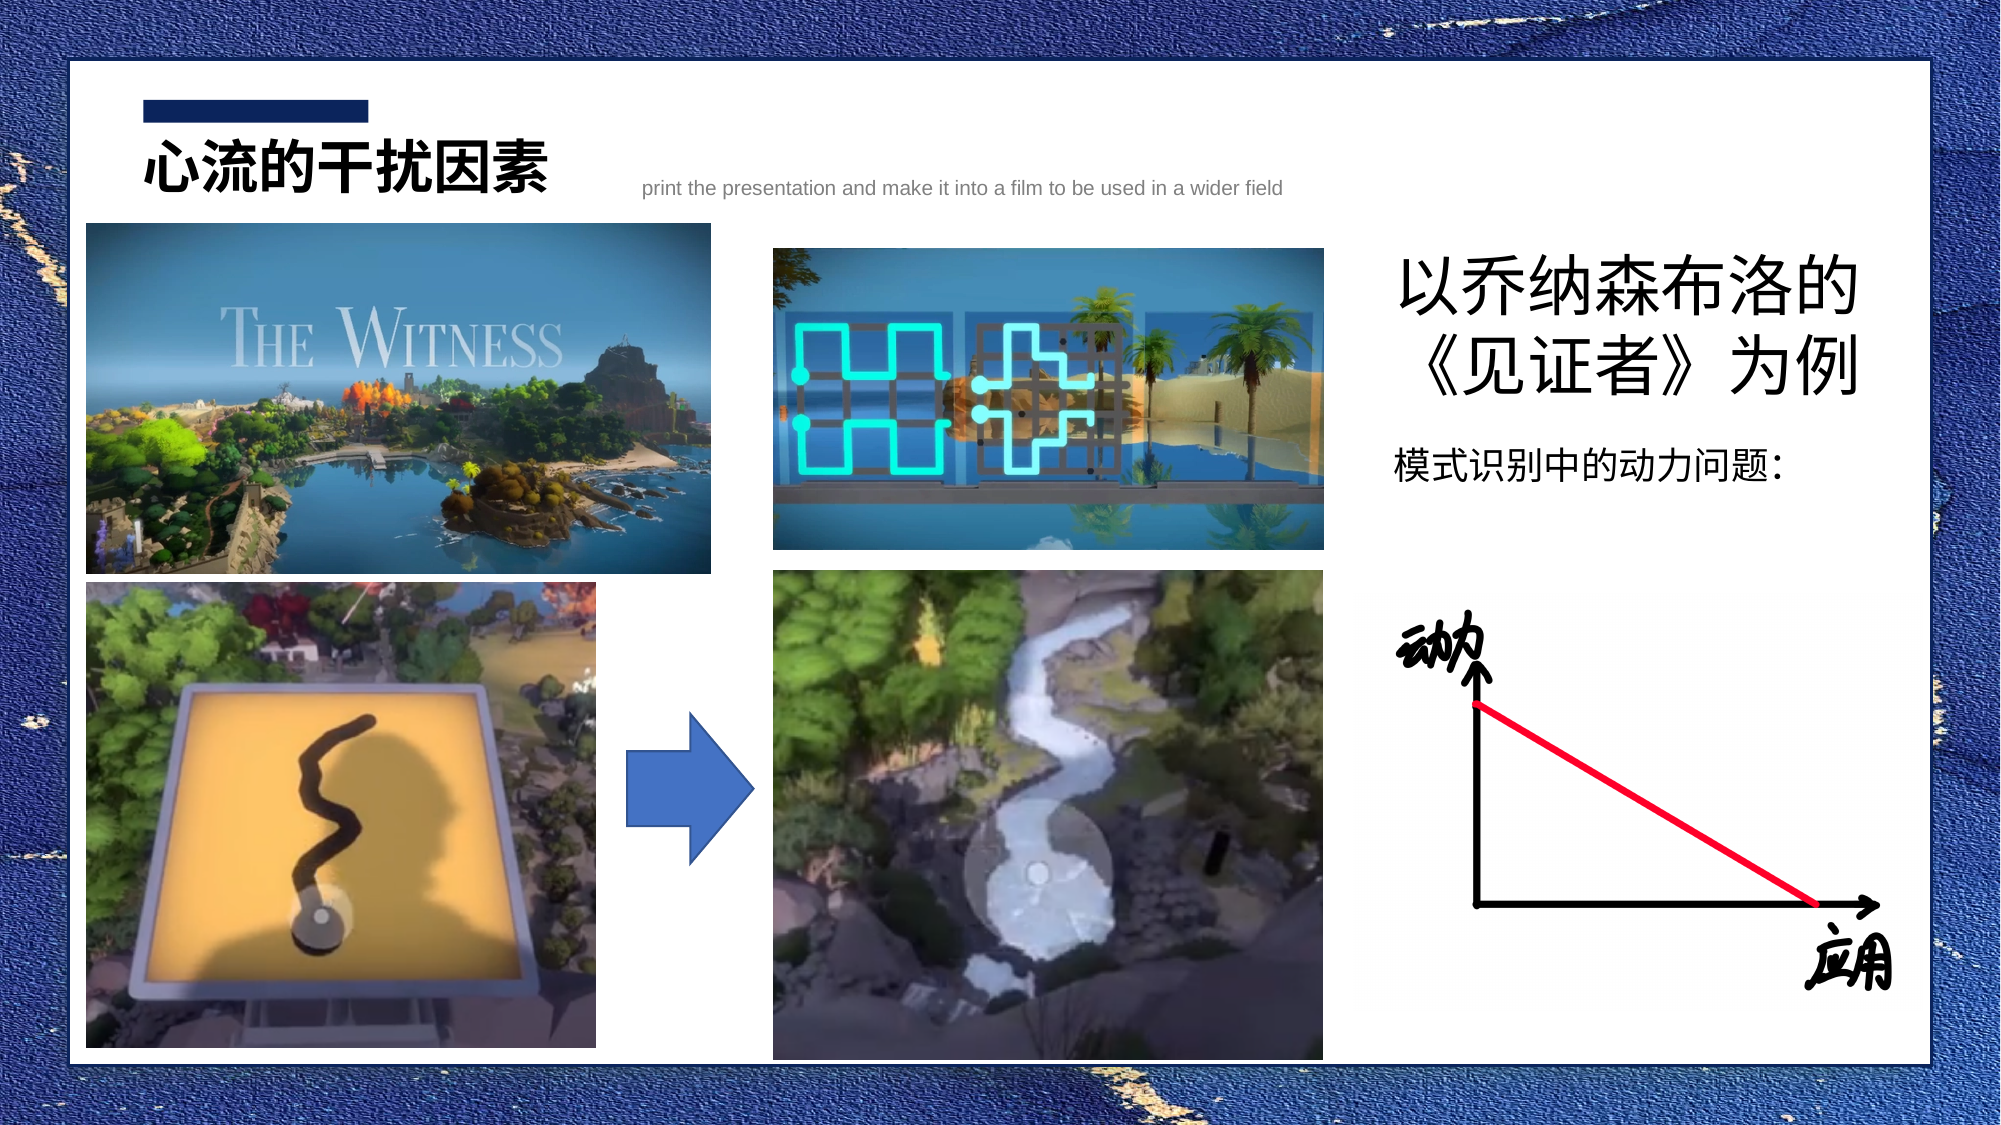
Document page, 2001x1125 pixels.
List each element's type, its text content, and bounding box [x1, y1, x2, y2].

text_box 模式识别中的动力问题： [1379, 434, 1842, 494]
text_box [626, 710, 755, 867]
picture [0, 0, 2001, 1125]
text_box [127, 99, 1429, 209]
text_box 以乔纳森布洛的《见证者》为例 [1379, 236, 1897, 491]
text_box [67, 58, 1933, 1067]
